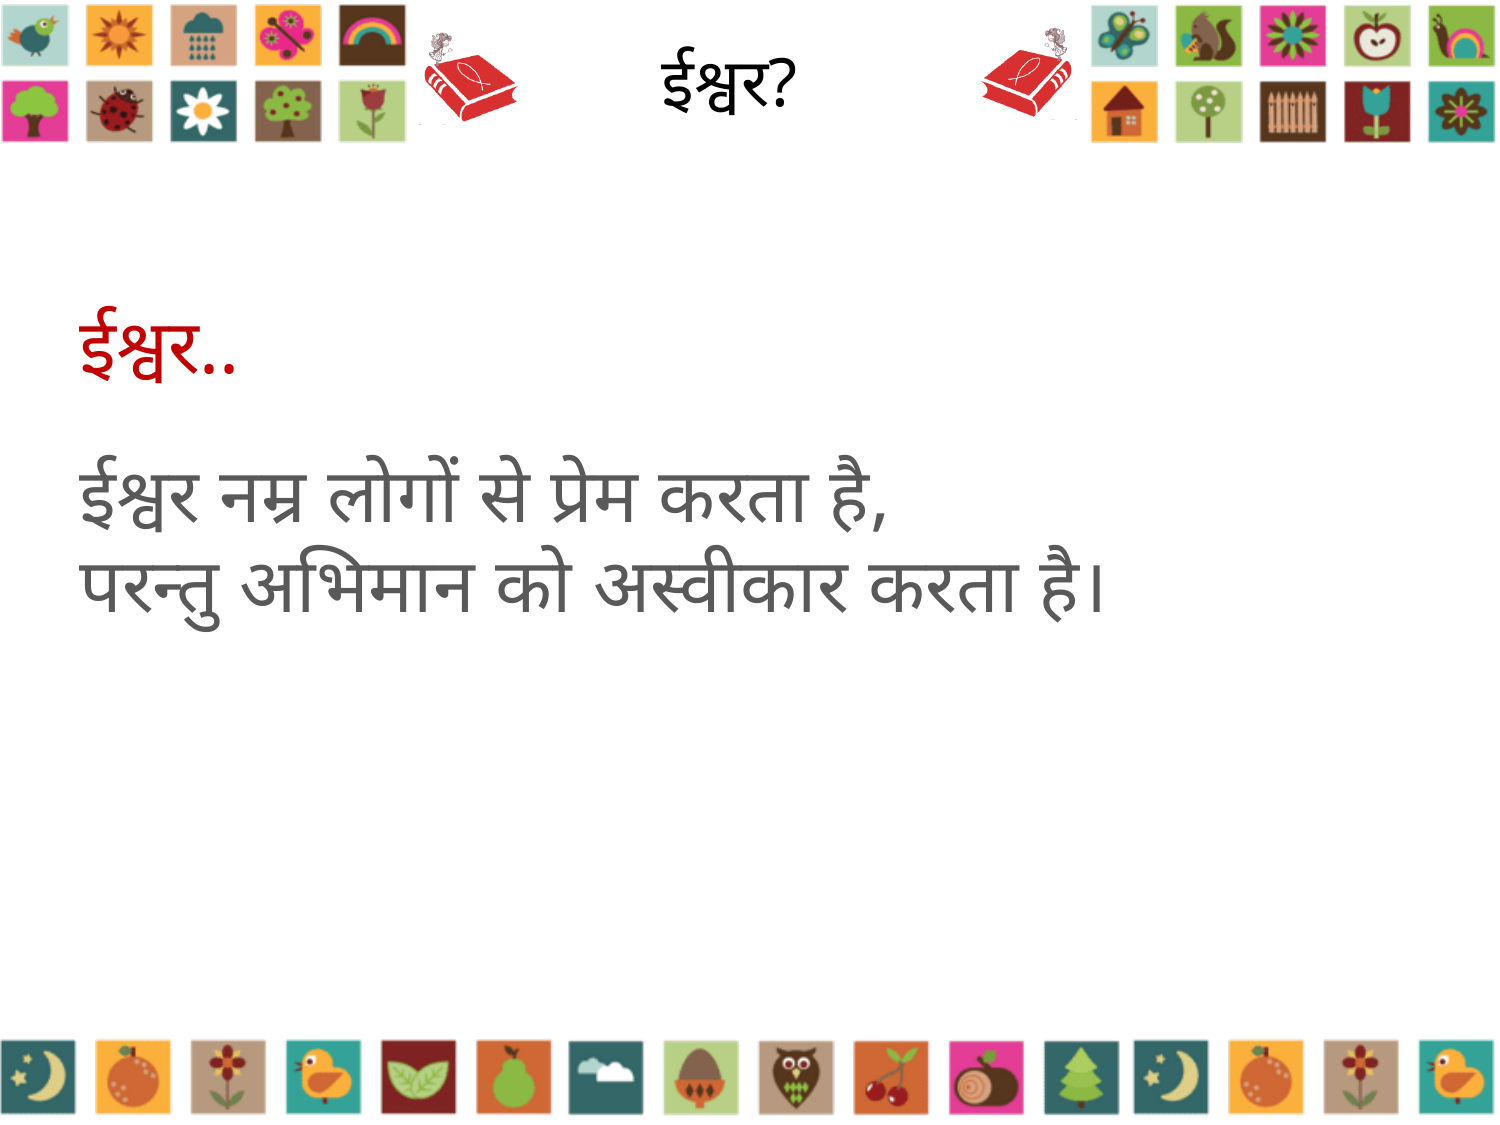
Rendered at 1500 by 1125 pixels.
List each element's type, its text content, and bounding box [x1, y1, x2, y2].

picture [0, 3, 550, 150]
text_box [0, 1028, 1500, 1118]
text_box ईश्वर? [553, 32, 1071, 128]
picture [950, 3, 1500, 150]
text_box ईश्वर.. [64, 290, 1412, 396]
text_box ईश्वर नम्र लोगों से प्रेम करता है, परन्तु अभिमान को अस्वीकार करता है। [64, 440, 1412, 635]
